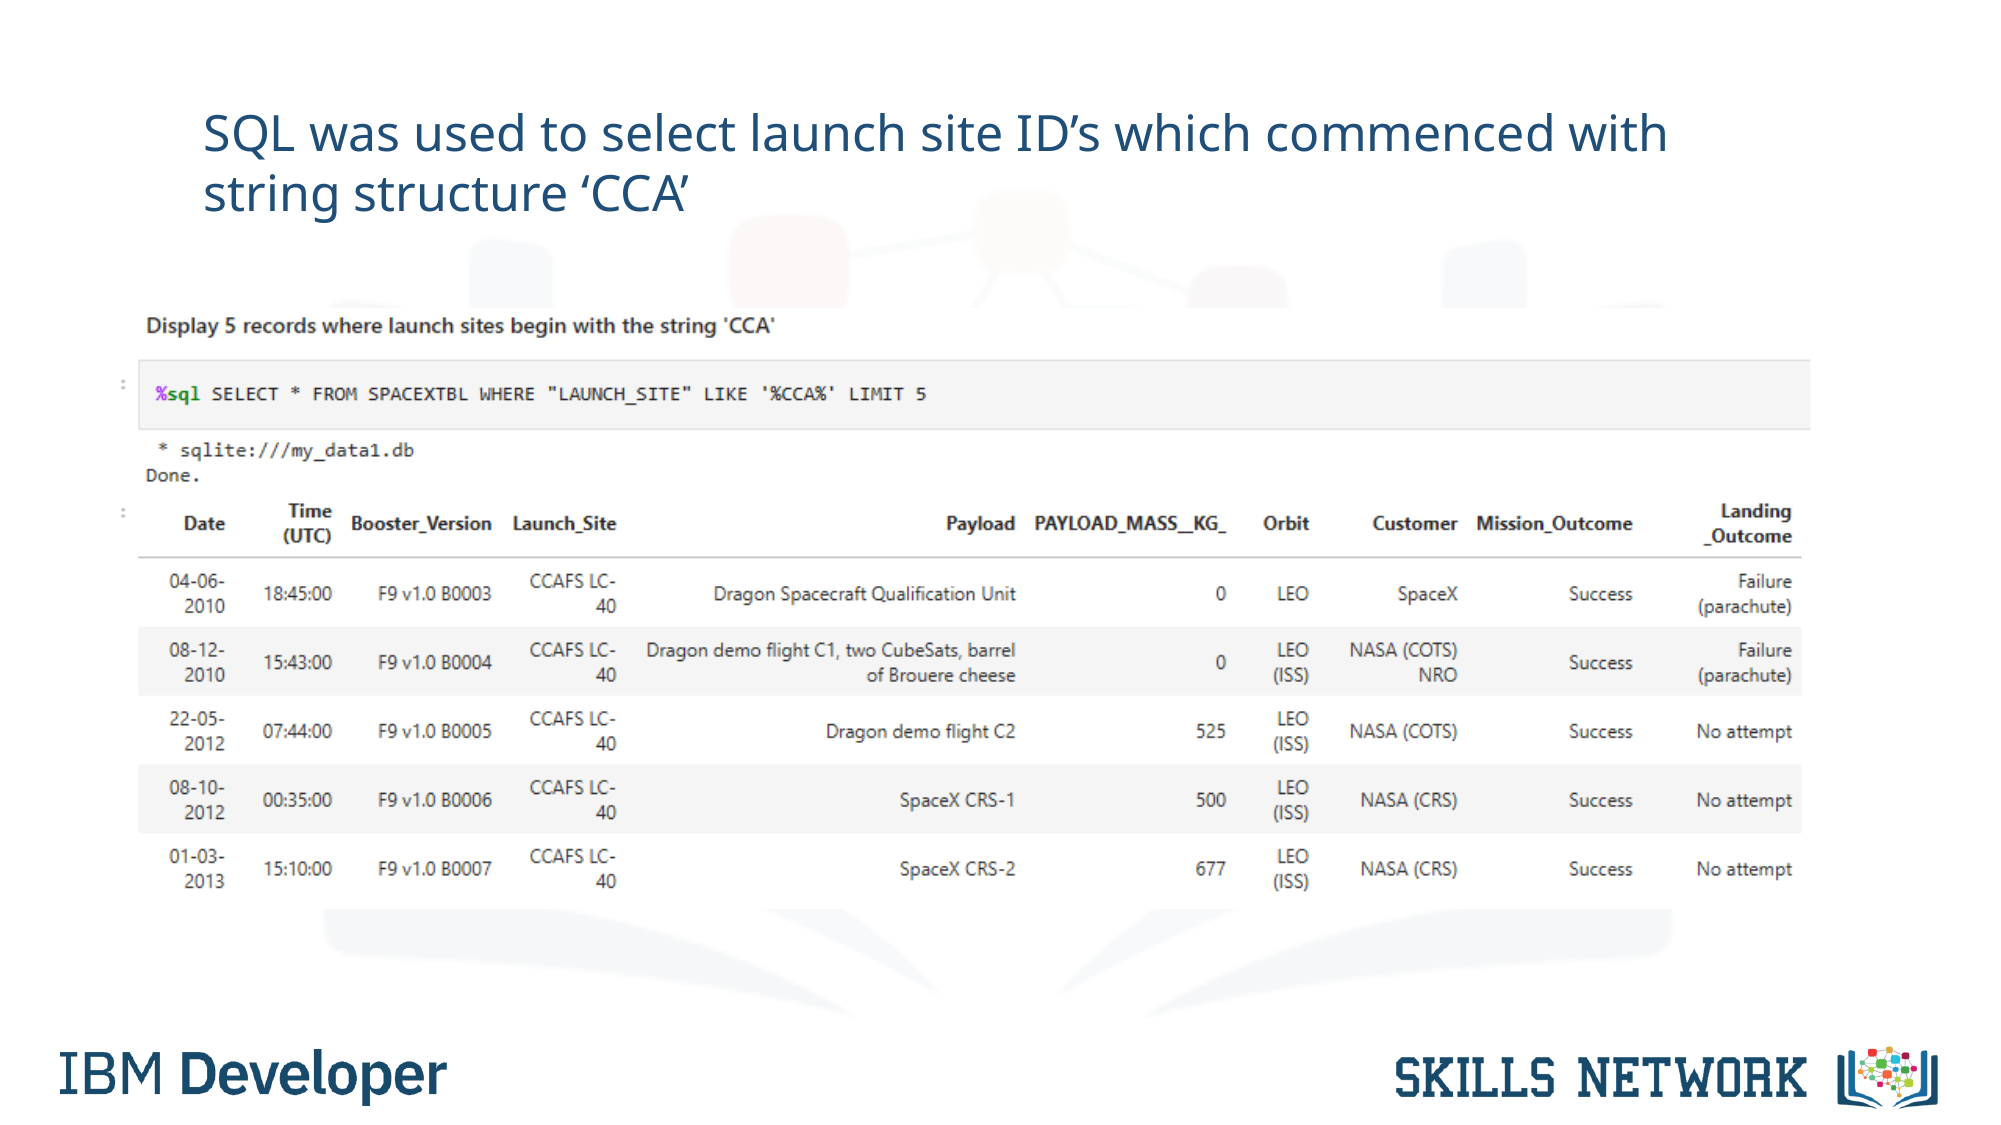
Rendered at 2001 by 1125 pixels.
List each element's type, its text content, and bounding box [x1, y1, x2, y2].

picture [117, 308, 1811, 909]
text_box SQL was used to select launch site ID’s which commenced with string structure ‘CCA’ [188, 94, 1701, 229]
picture [55, 1045, 459, 1108]
picture [1390, 1045, 1945, 1111]
